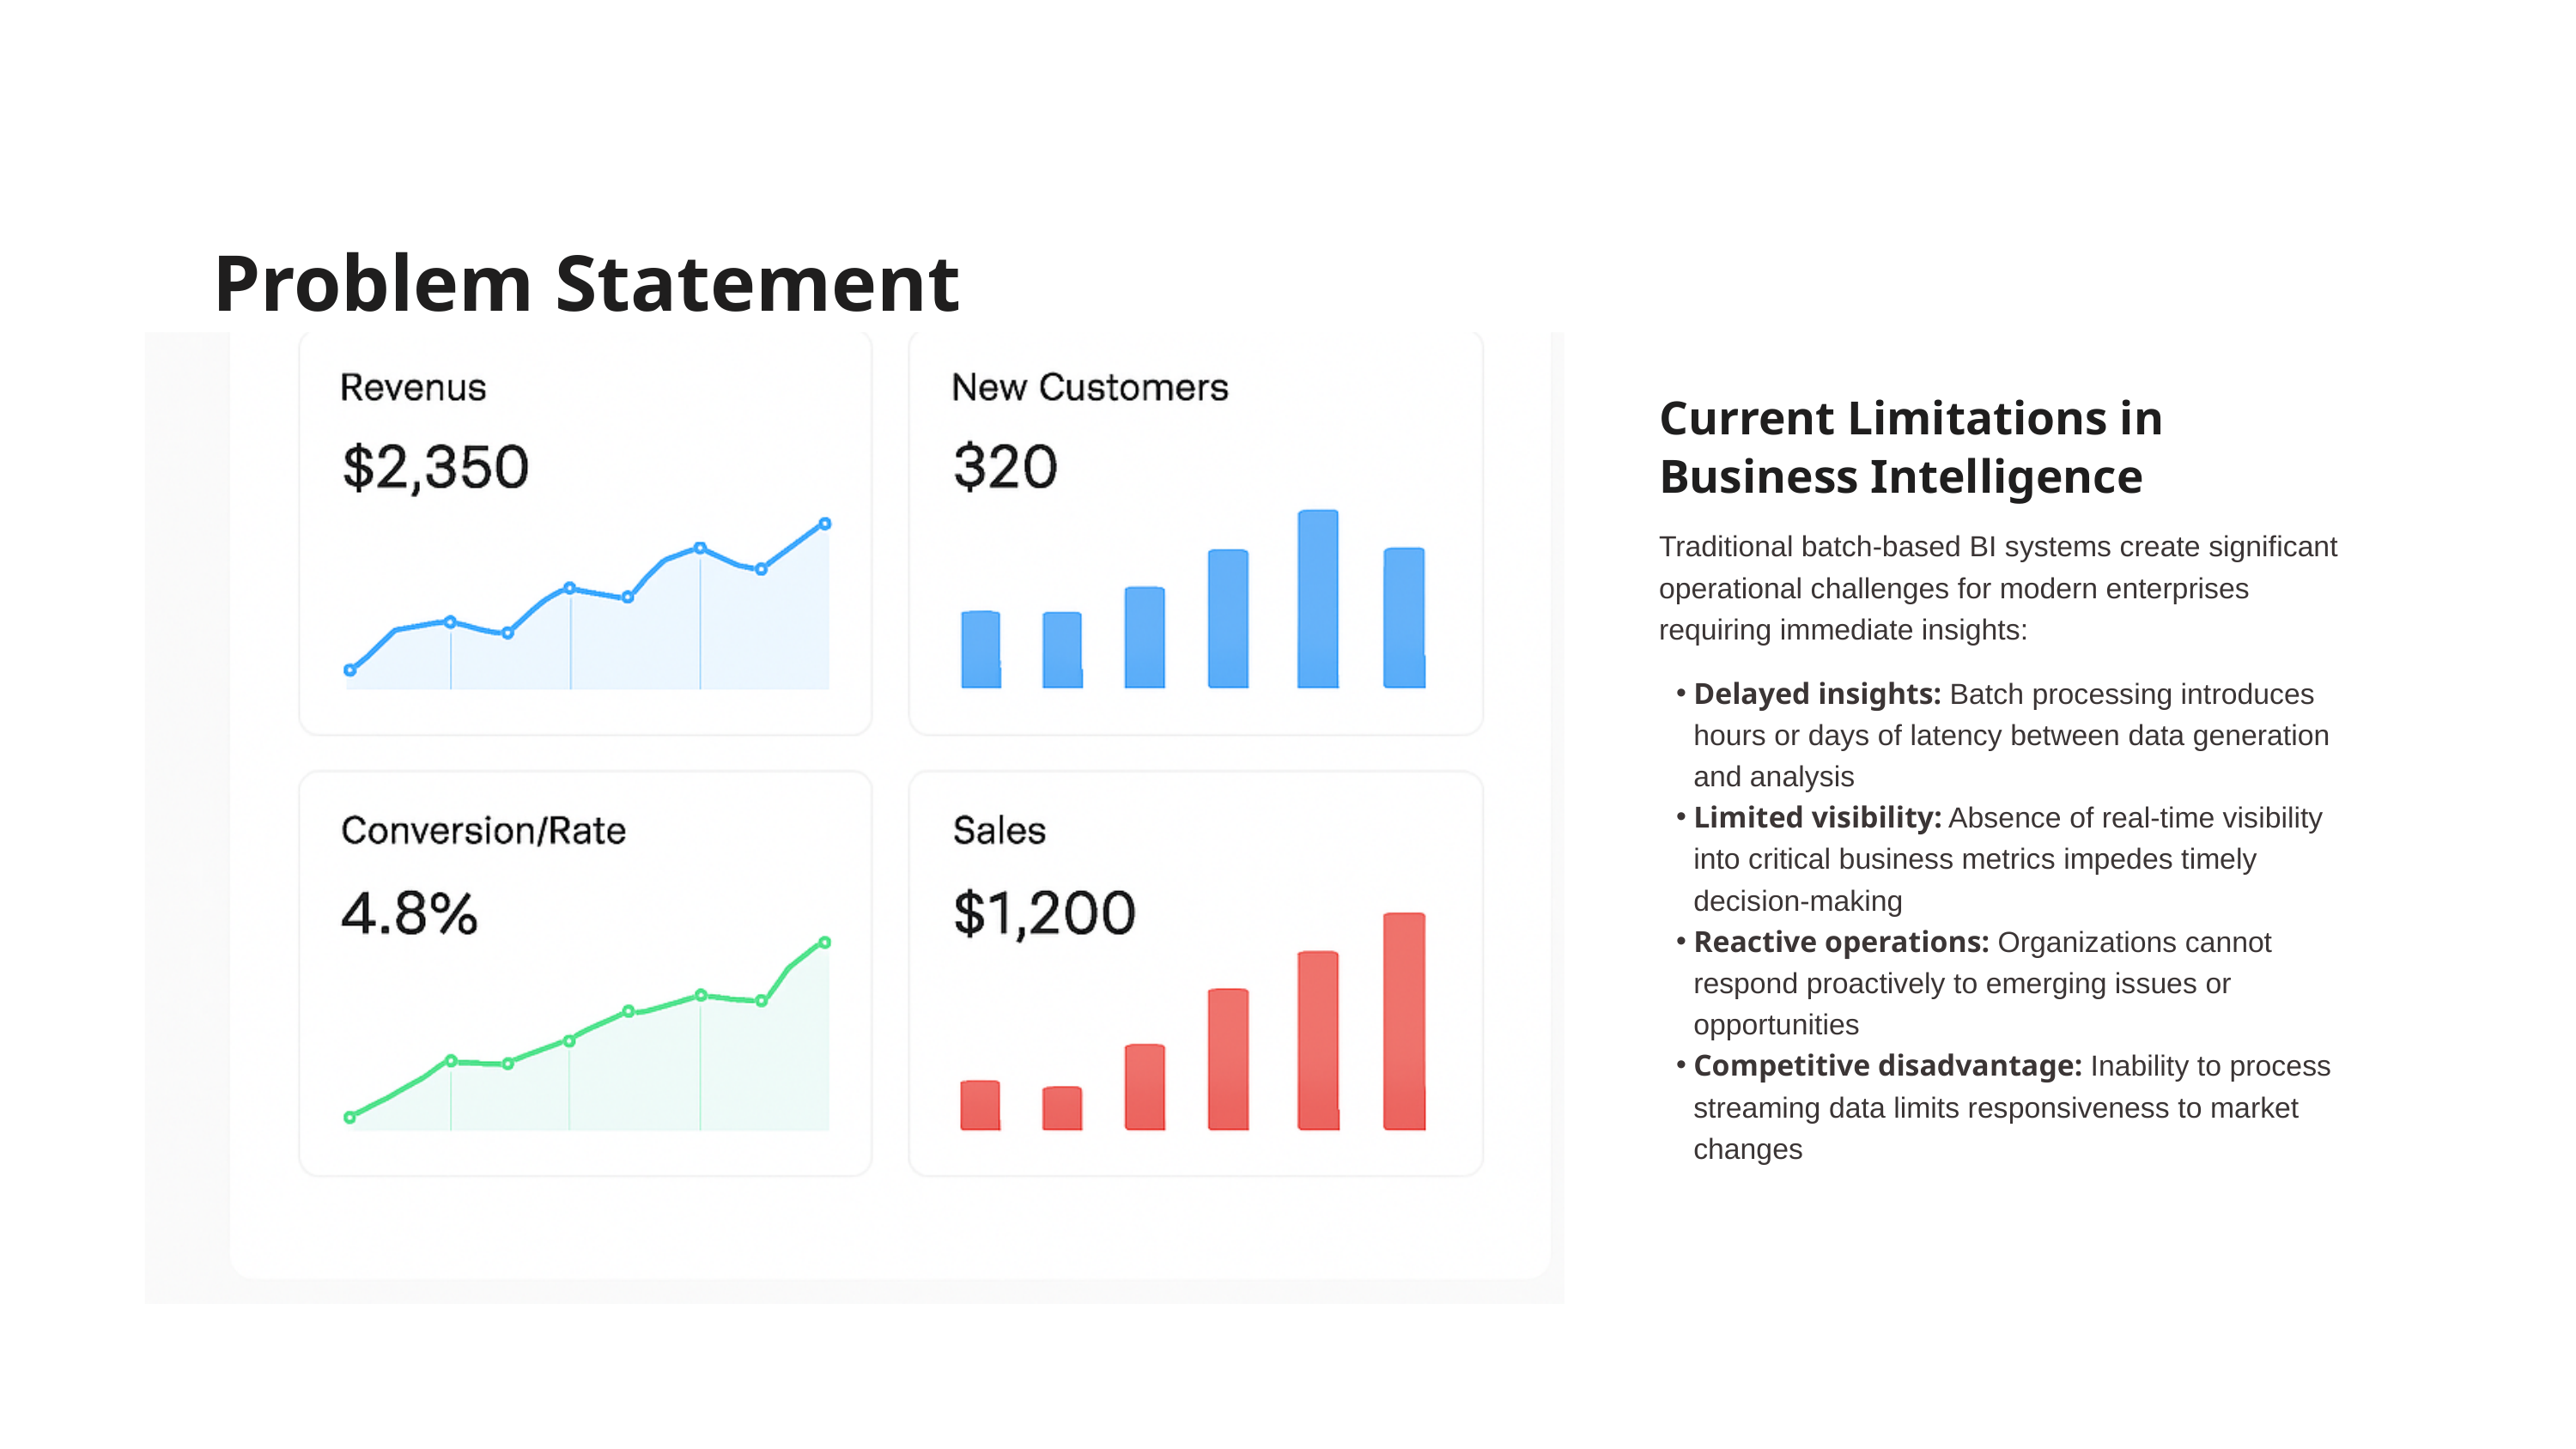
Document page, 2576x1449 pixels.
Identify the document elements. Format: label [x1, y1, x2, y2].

text_box [0, 0, 2576, 1449]
